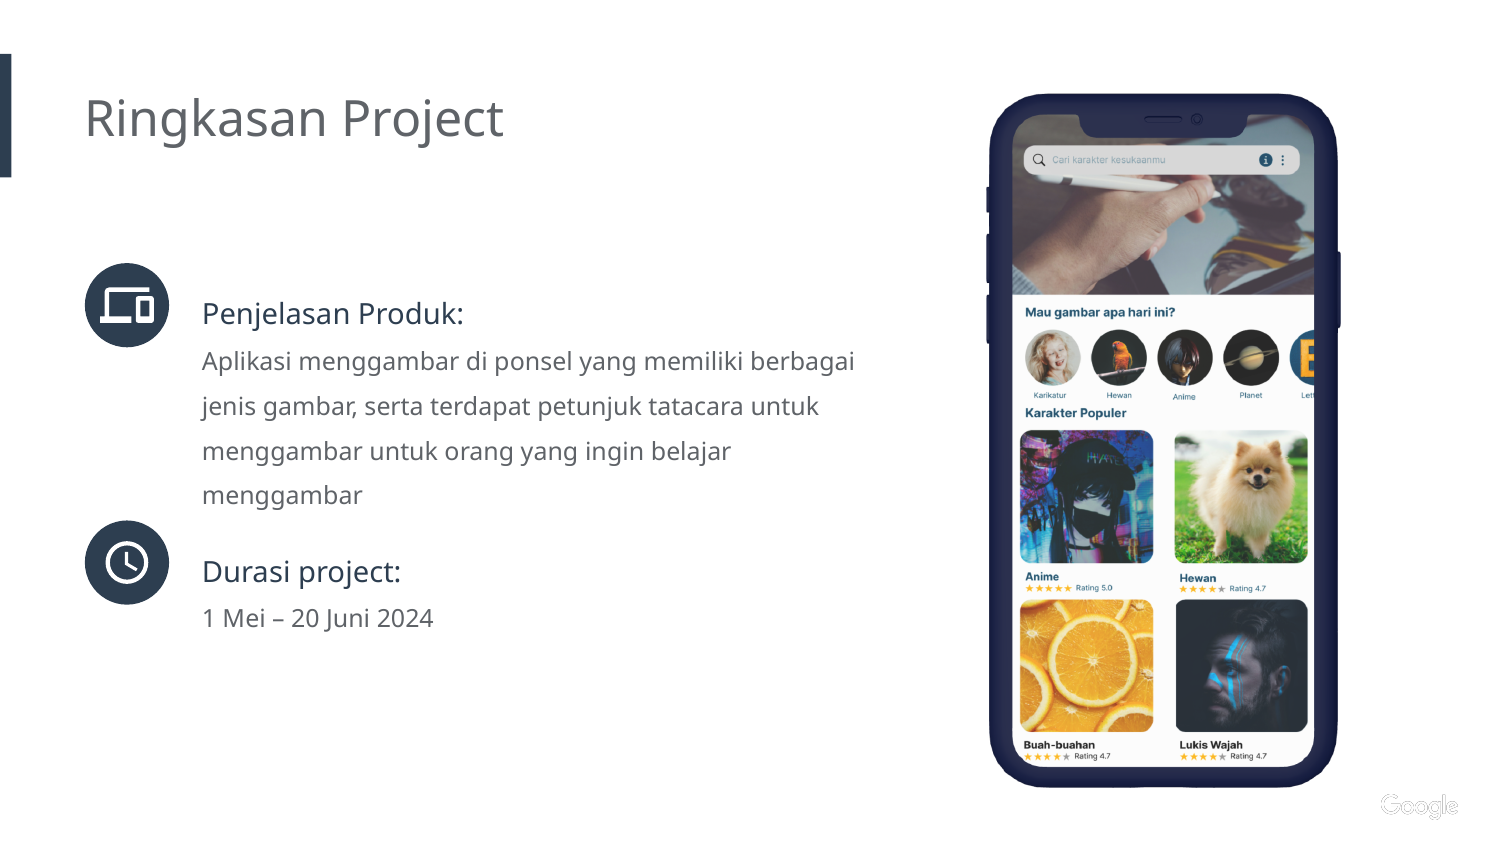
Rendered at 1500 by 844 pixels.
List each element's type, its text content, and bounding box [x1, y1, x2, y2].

text_box Penjelasan Produk: Aplikasi menggambar di ponsel yang memiliki berbagai jenis gambar, serta terdapat petunjuk tatacara untuk menggambar untuk orang yang ingin belajar menggambar [201, 263, 696, 520]
text_box Ringkasan Project [84, 71, 696, 162]
picture [701, 18, 1500, 844]
text_box [105, 541, 149, 584]
text_box [84, 520, 170, 605]
text_box [100, 287, 150, 323]
text_box [135, 296, 154, 323]
text_box [84, 263, 170, 348]
text_box Durasi project: 1 Mei – 20 Juni 2024 [201, 520, 696, 648]
